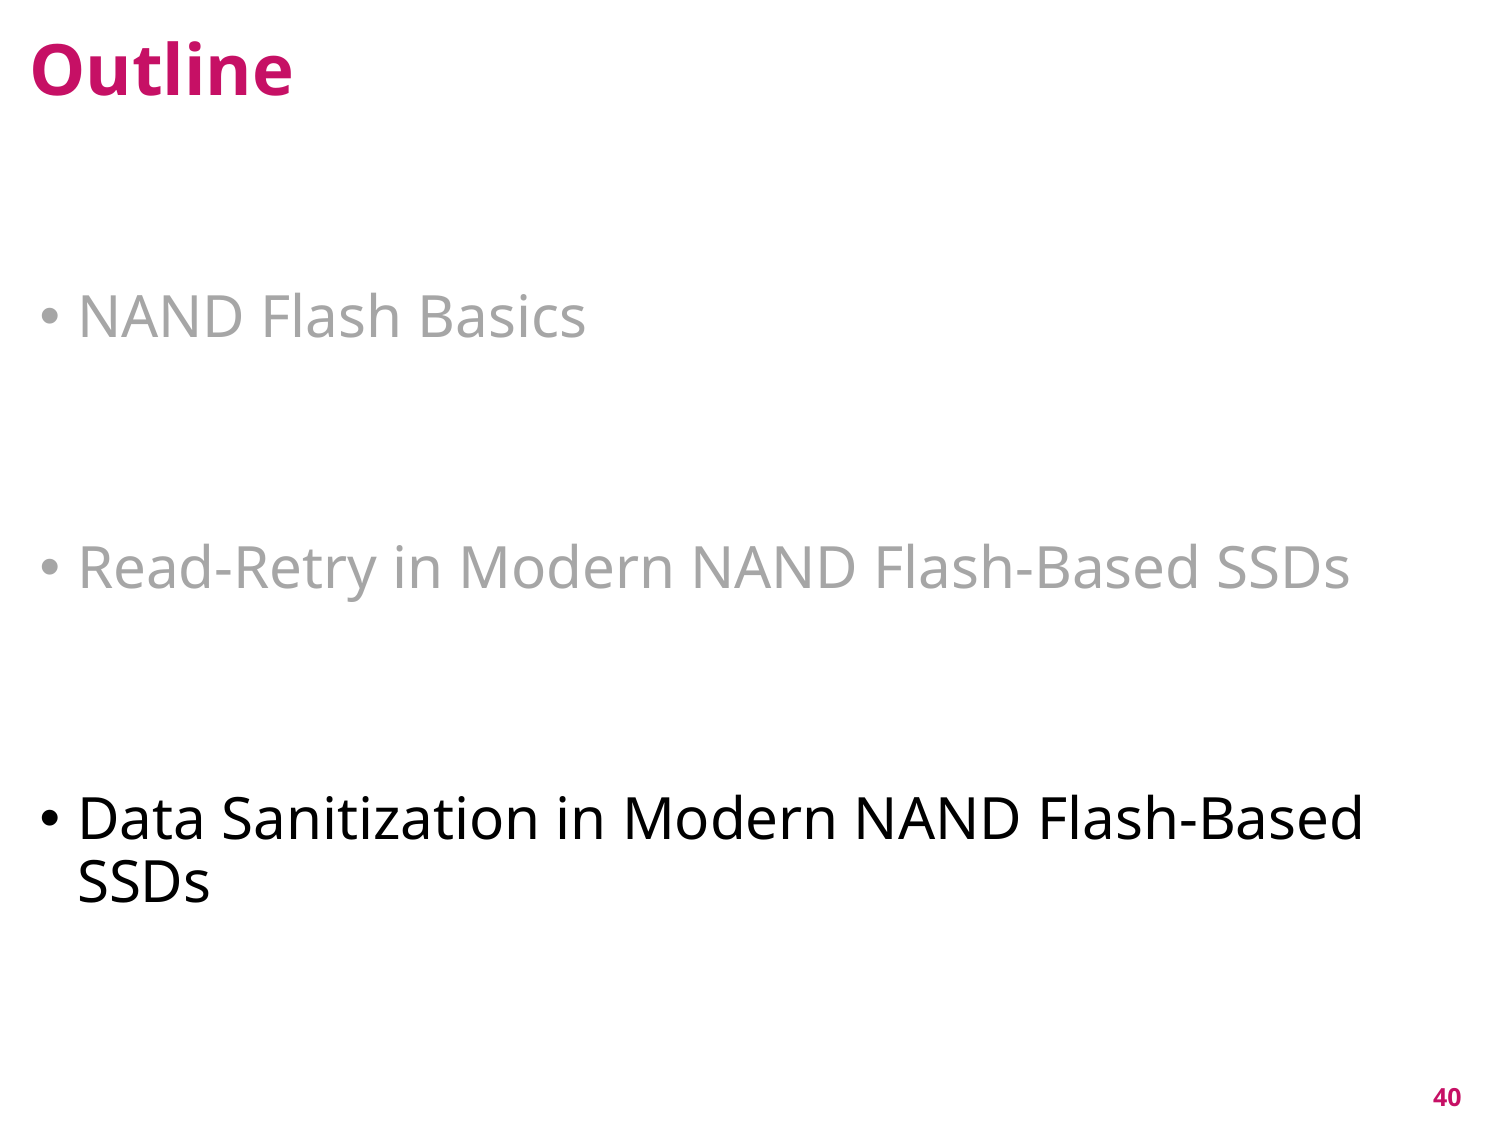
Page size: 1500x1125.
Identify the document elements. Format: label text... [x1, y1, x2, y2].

text_box NAND Flash Basics Read-Retry in Modern NAND Flash-Based SSDs Data Sanitization in Modern NAND Flash-Based SSDs [24, 161, 1476, 1042]
slide_number 40 [1140, 1068, 1477, 1125]
title Outline [0, 0, 1500, 133]
